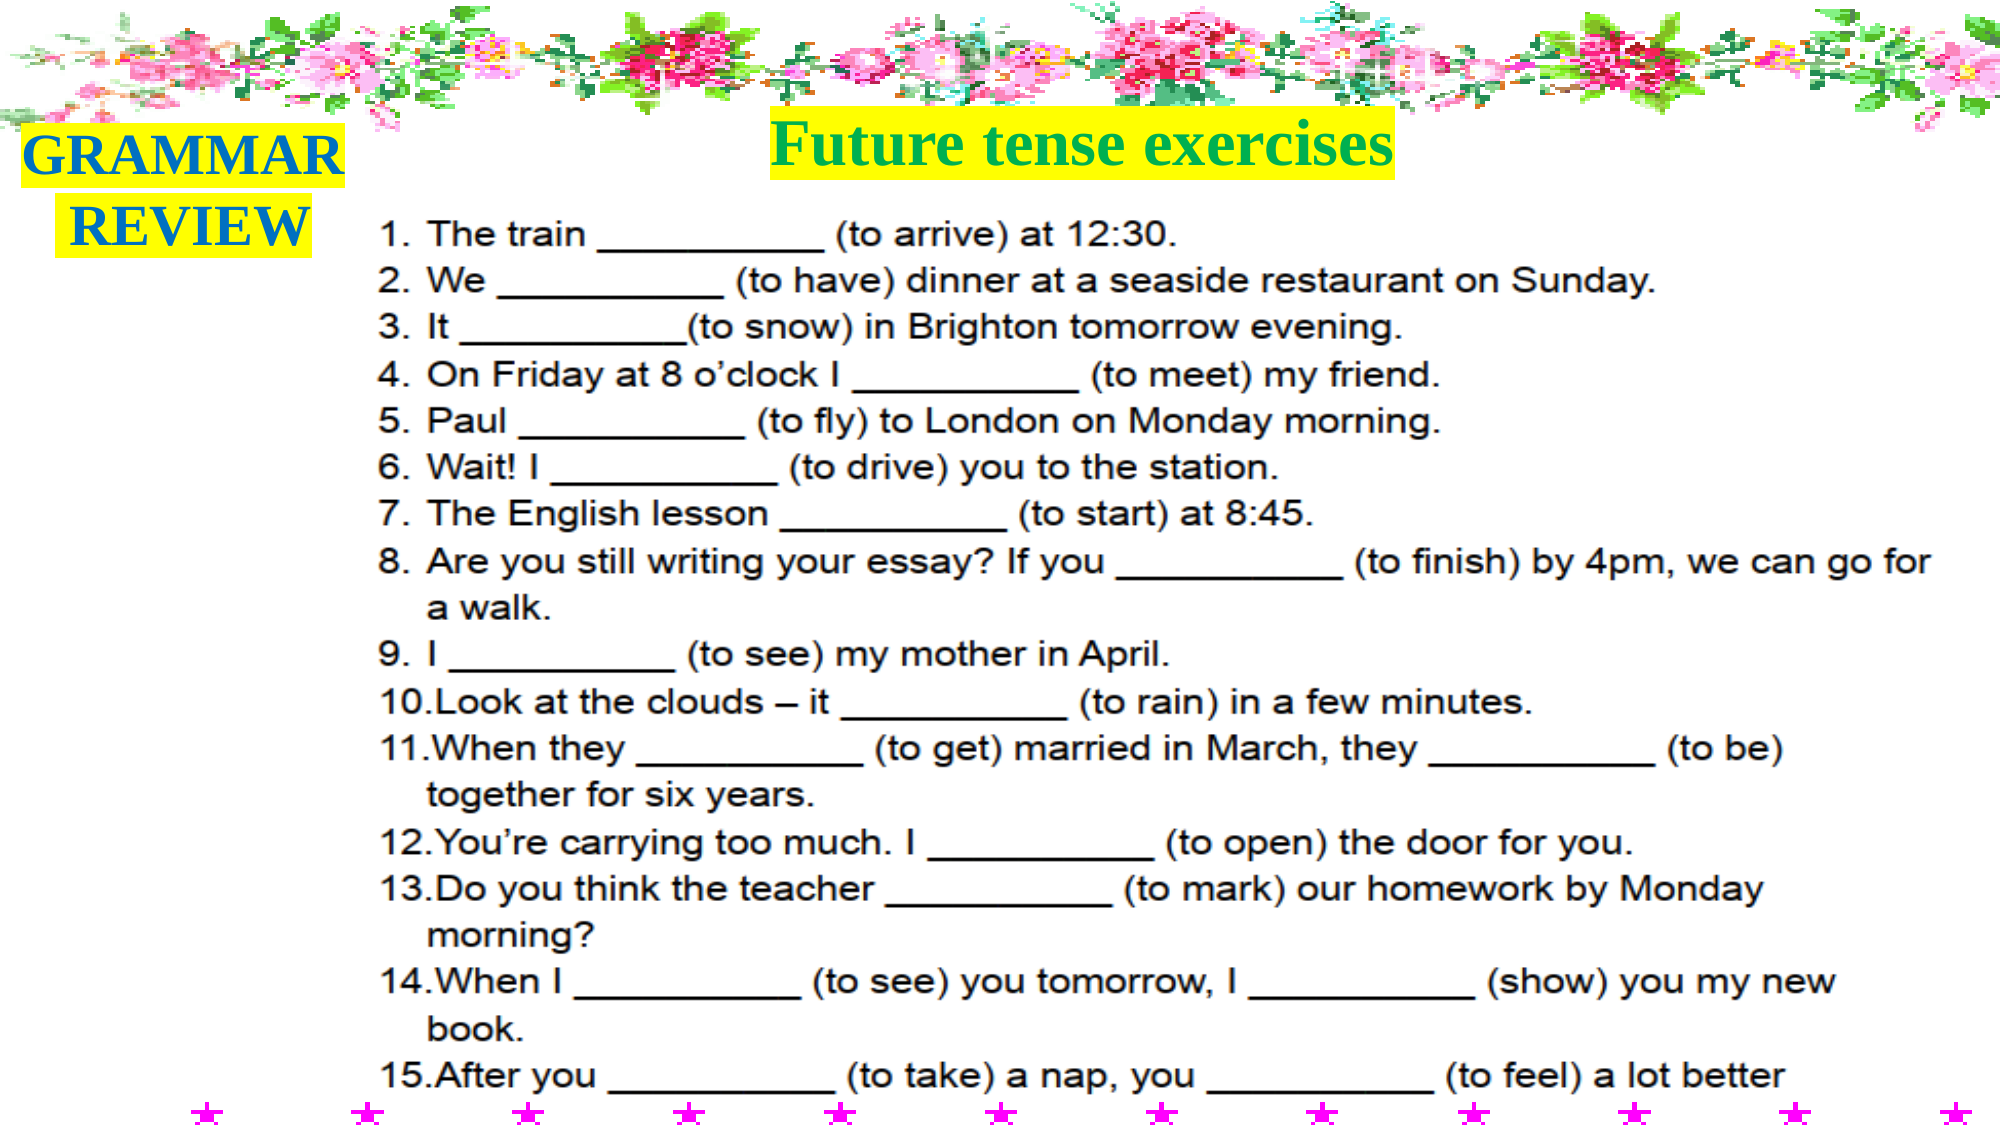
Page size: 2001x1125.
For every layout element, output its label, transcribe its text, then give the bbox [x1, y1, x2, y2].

picture [26, 207, 2000, 1125]
text_box Future tense exercises [622, 91, 1544, 187]
picture [0, 1, 2000, 135]
text_box GRAMMAR REVIEW [0, 109, 398, 264]
